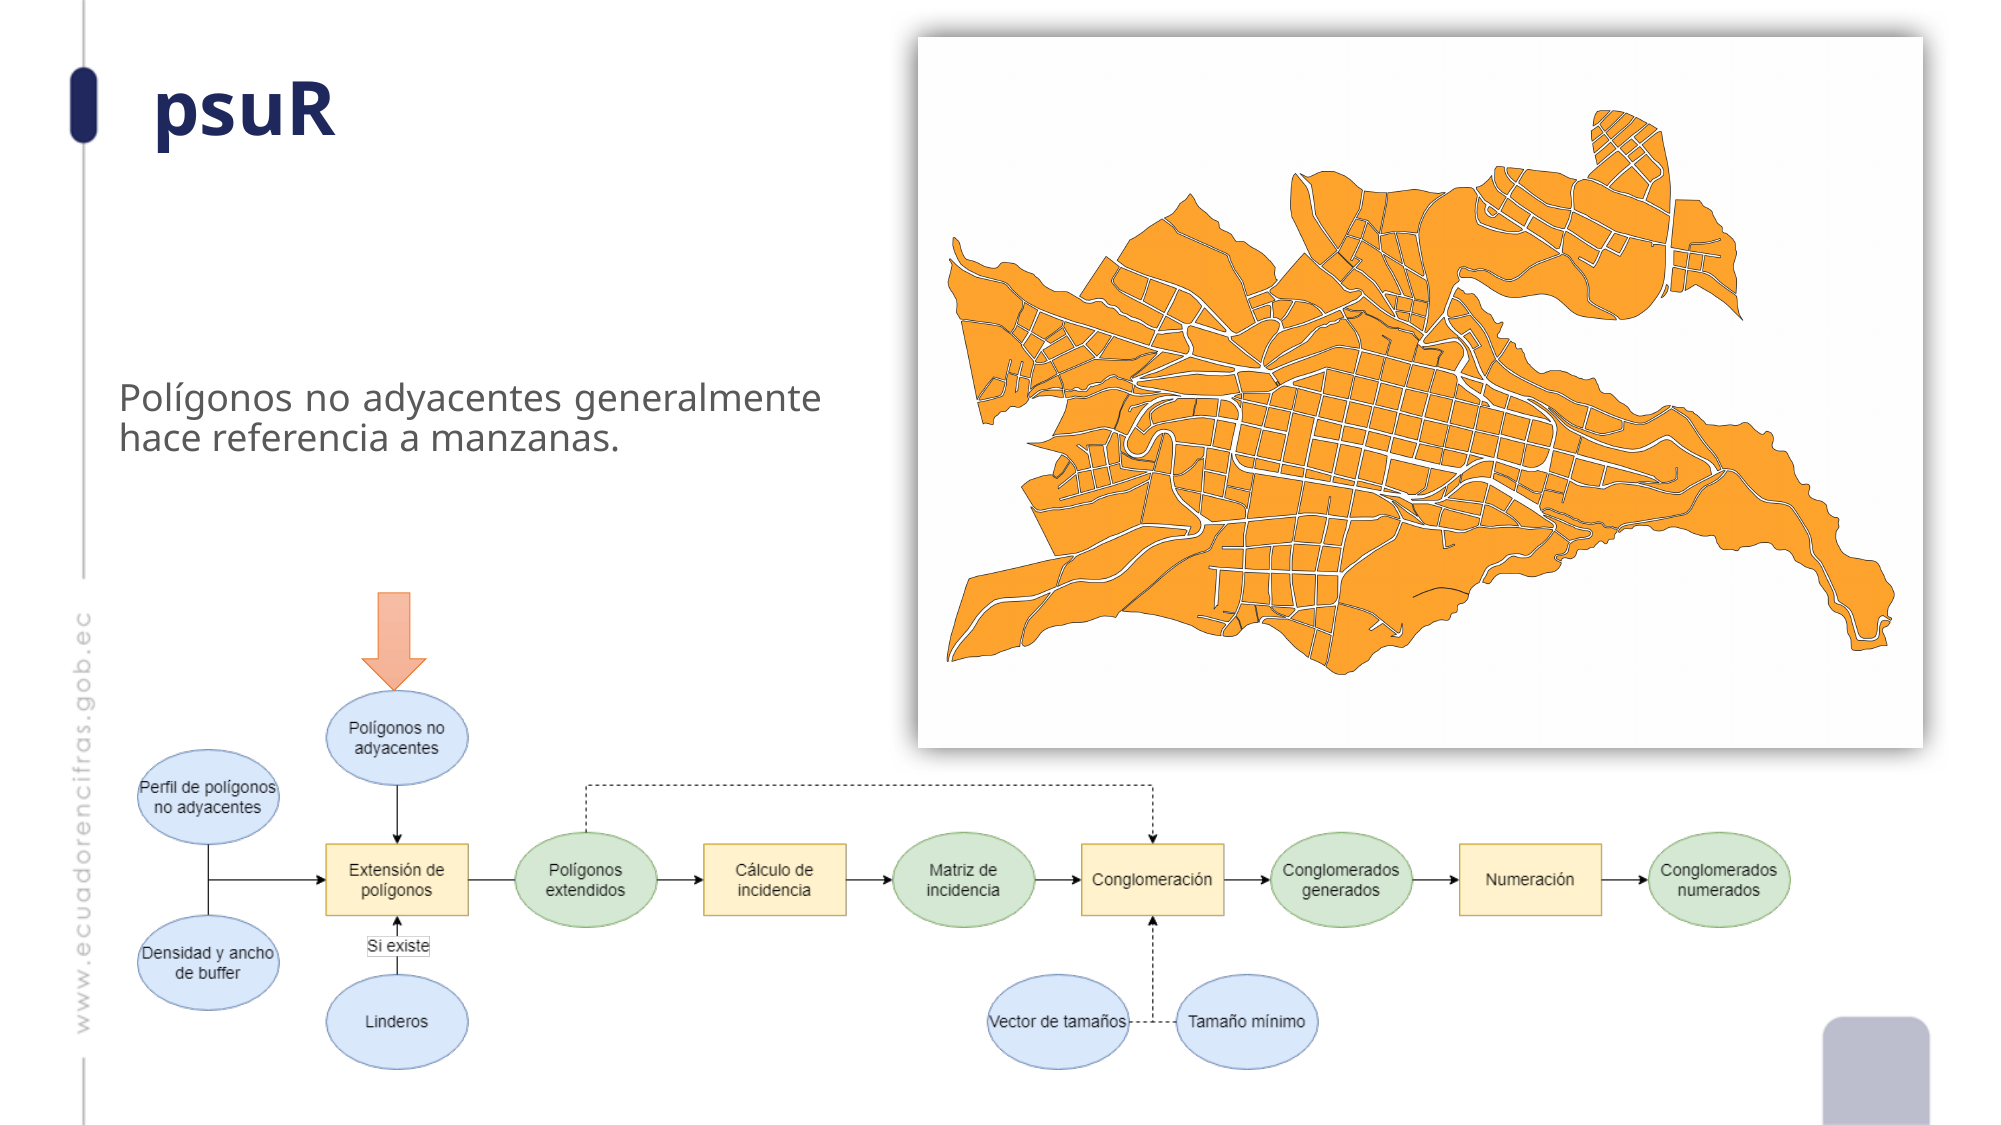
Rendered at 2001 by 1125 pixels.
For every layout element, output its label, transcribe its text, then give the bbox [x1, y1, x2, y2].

picture [0, 0, 2000, 1125]
text_box Polígonos no adyacentes generalmente hace referencia a manzanas. [103, 195, 838, 644]
title psuR [137, 55, 918, 167]
text_box [360, 592, 428, 690]
